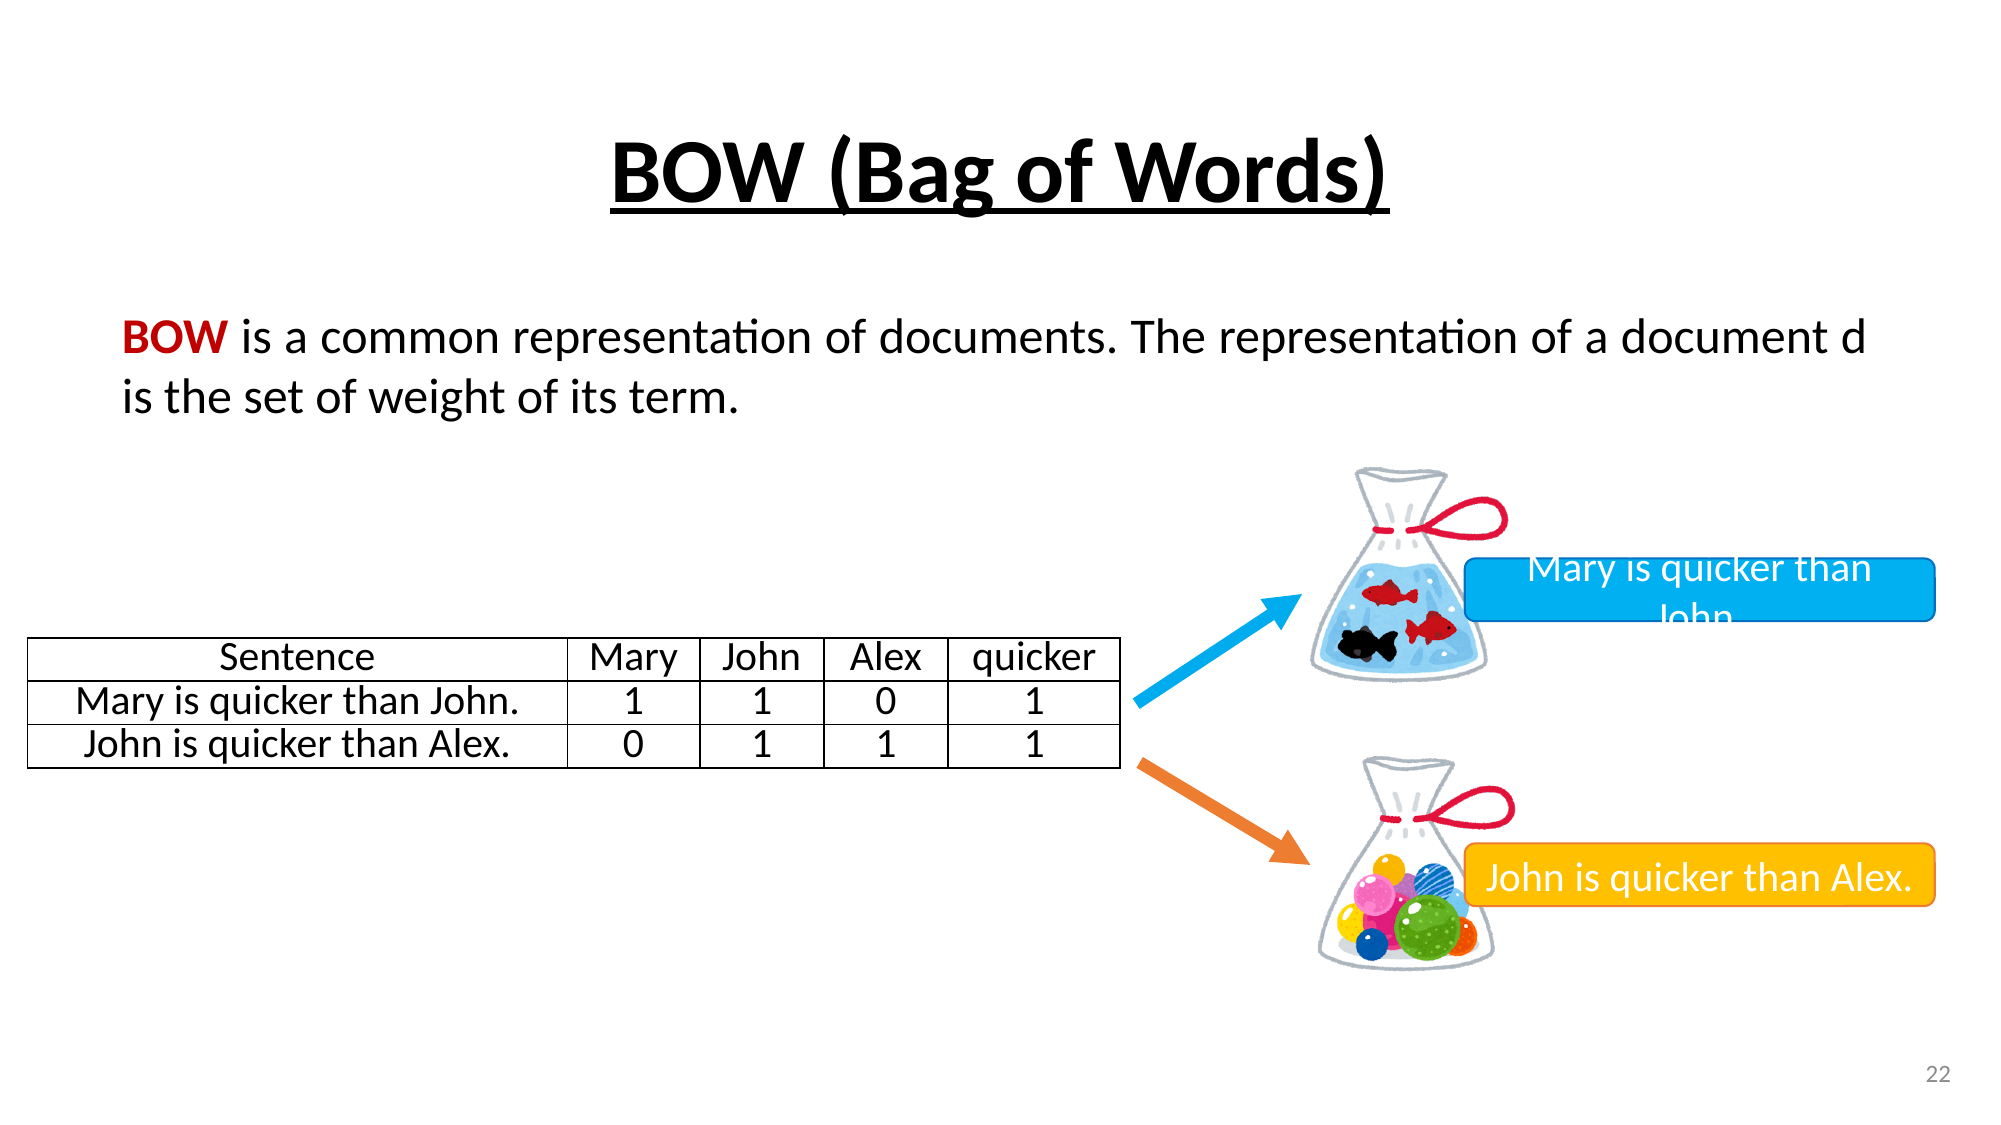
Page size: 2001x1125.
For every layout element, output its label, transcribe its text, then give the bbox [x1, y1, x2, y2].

text_box BOW is a common representation of documents. The representation of a document d is the set of weight of its term. [107, 296, 1883, 432]
table_header Alex [825, 639, 947, 680]
table_header John [701, 639, 823, 680]
picture [1310, 746, 1530, 984]
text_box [1136, 594, 1303, 704]
table_cell 1 [568, 682, 699, 724]
table_cell 0 [568, 725, 699, 767]
table_cell 0 [825, 682, 947, 724]
table_cell 1 [701, 725, 823, 767]
table_cell 1 [949, 725, 1119, 767]
text_box Mary is quicker than John. [1519, 557, 1936, 623]
table_cell Mary is quicker than John. [28, 682, 567, 724]
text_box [1139, 762, 1310, 865]
table_header quicker [949, 639, 1119, 680]
table_header Sentence [28, 639, 567, 680]
table_header Mary [568, 639, 699, 680]
slide_number 22 [1516, 1042, 1967, 1103]
picture [1298, 459, 1519, 696]
table_cell 1 [949, 682, 1119, 724]
text_box John is quicker than Alex. [1530, 842, 1936, 908]
title BOW (Bag of Words) [554, 108, 1446, 237]
table_cell John is quicker than Alex. [28, 725, 567, 767]
text_box [0, 62, 796, 1125]
table_cell 1 [825, 725, 947, 767]
table_cell 1 [701, 682, 823, 724]
